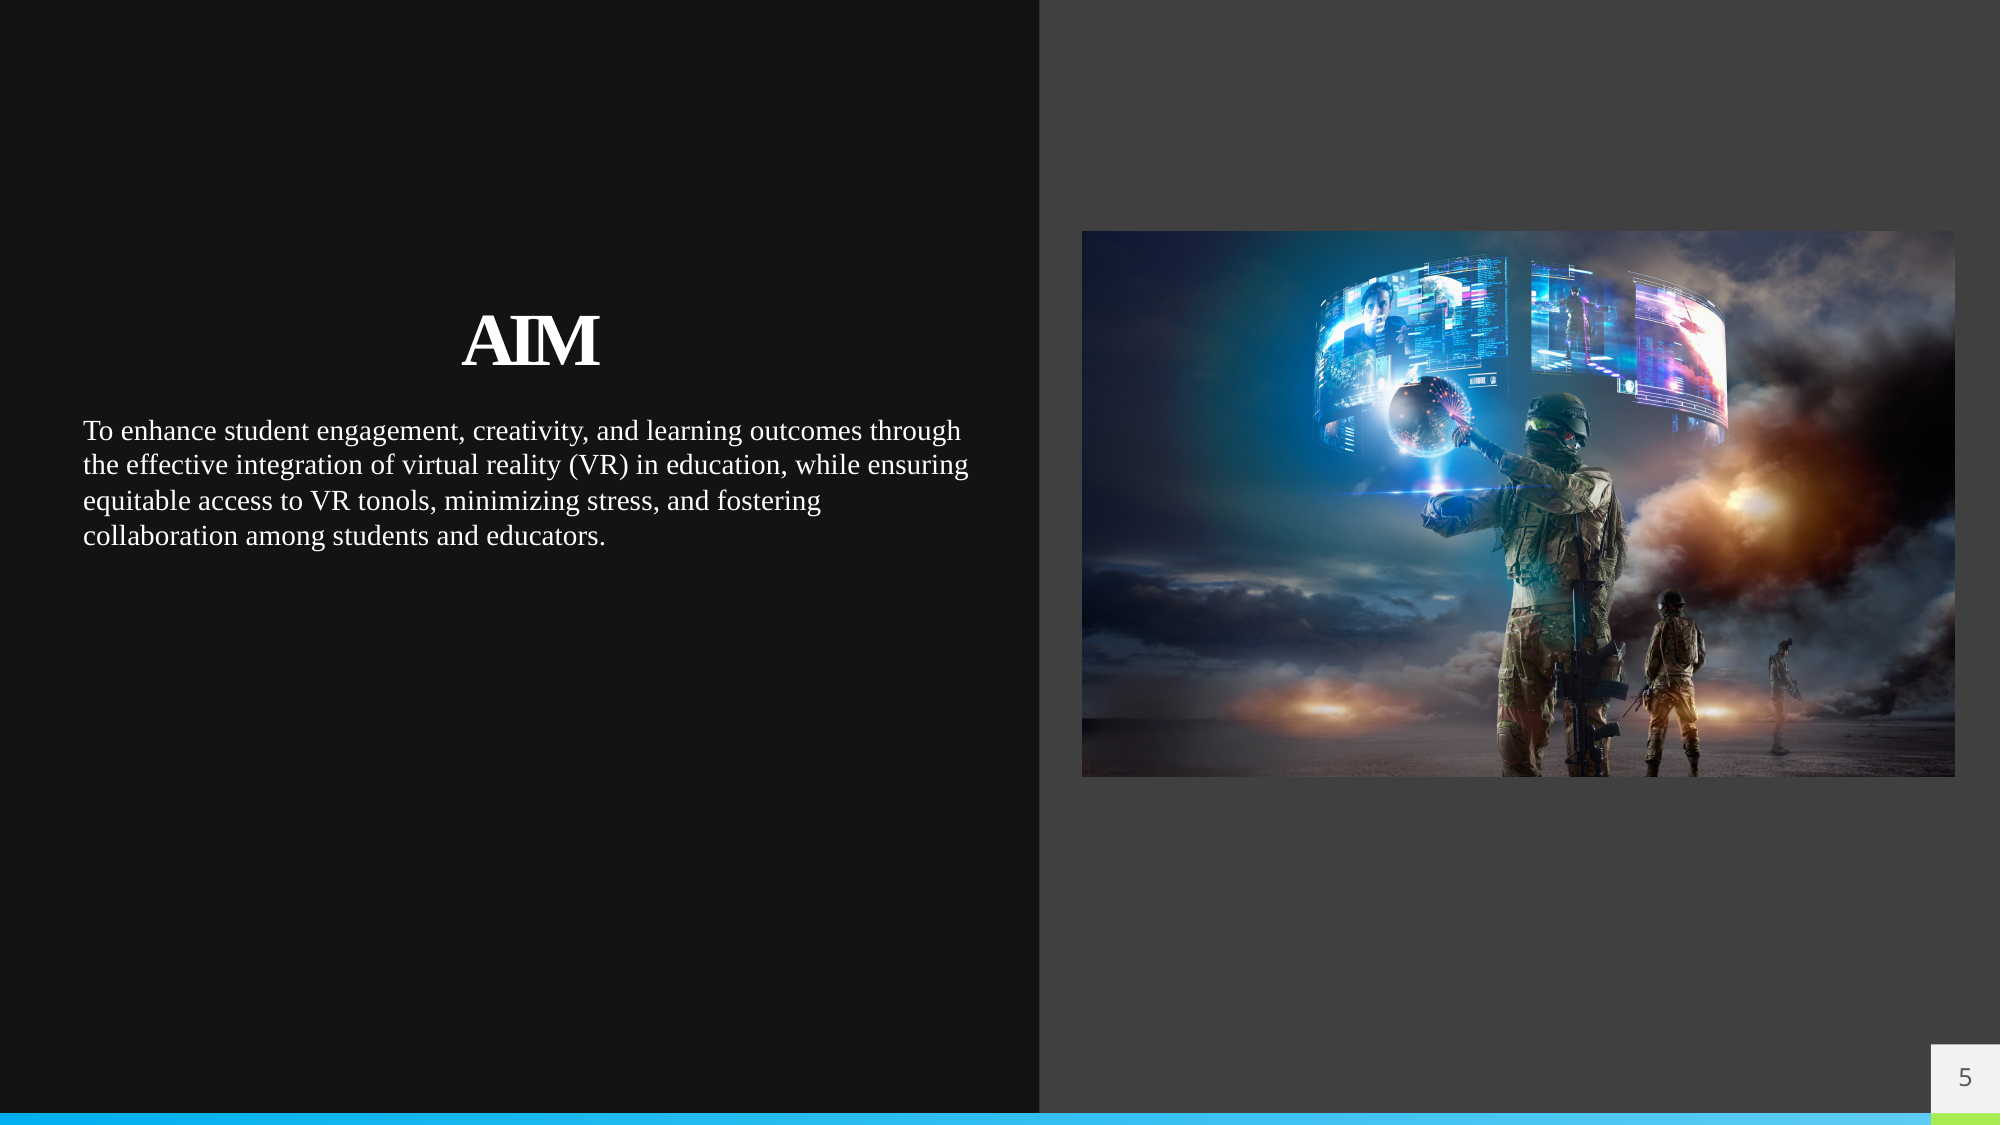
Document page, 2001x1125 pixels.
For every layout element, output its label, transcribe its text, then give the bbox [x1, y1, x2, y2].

picture [1082, 231, 1955, 777]
slide_number 5 [1930, 1044, 2000, 1114]
subtitle To enhance student engagement, creativity, and learning outcomes through the effective integration of virtual reality (VR) in education, while ensuring equitable access to VR tonols, minimizing stress, and fostering collaboration among students and educators. [83, 410, 981, 779]
title AIM [83, 214, 981, 382]
